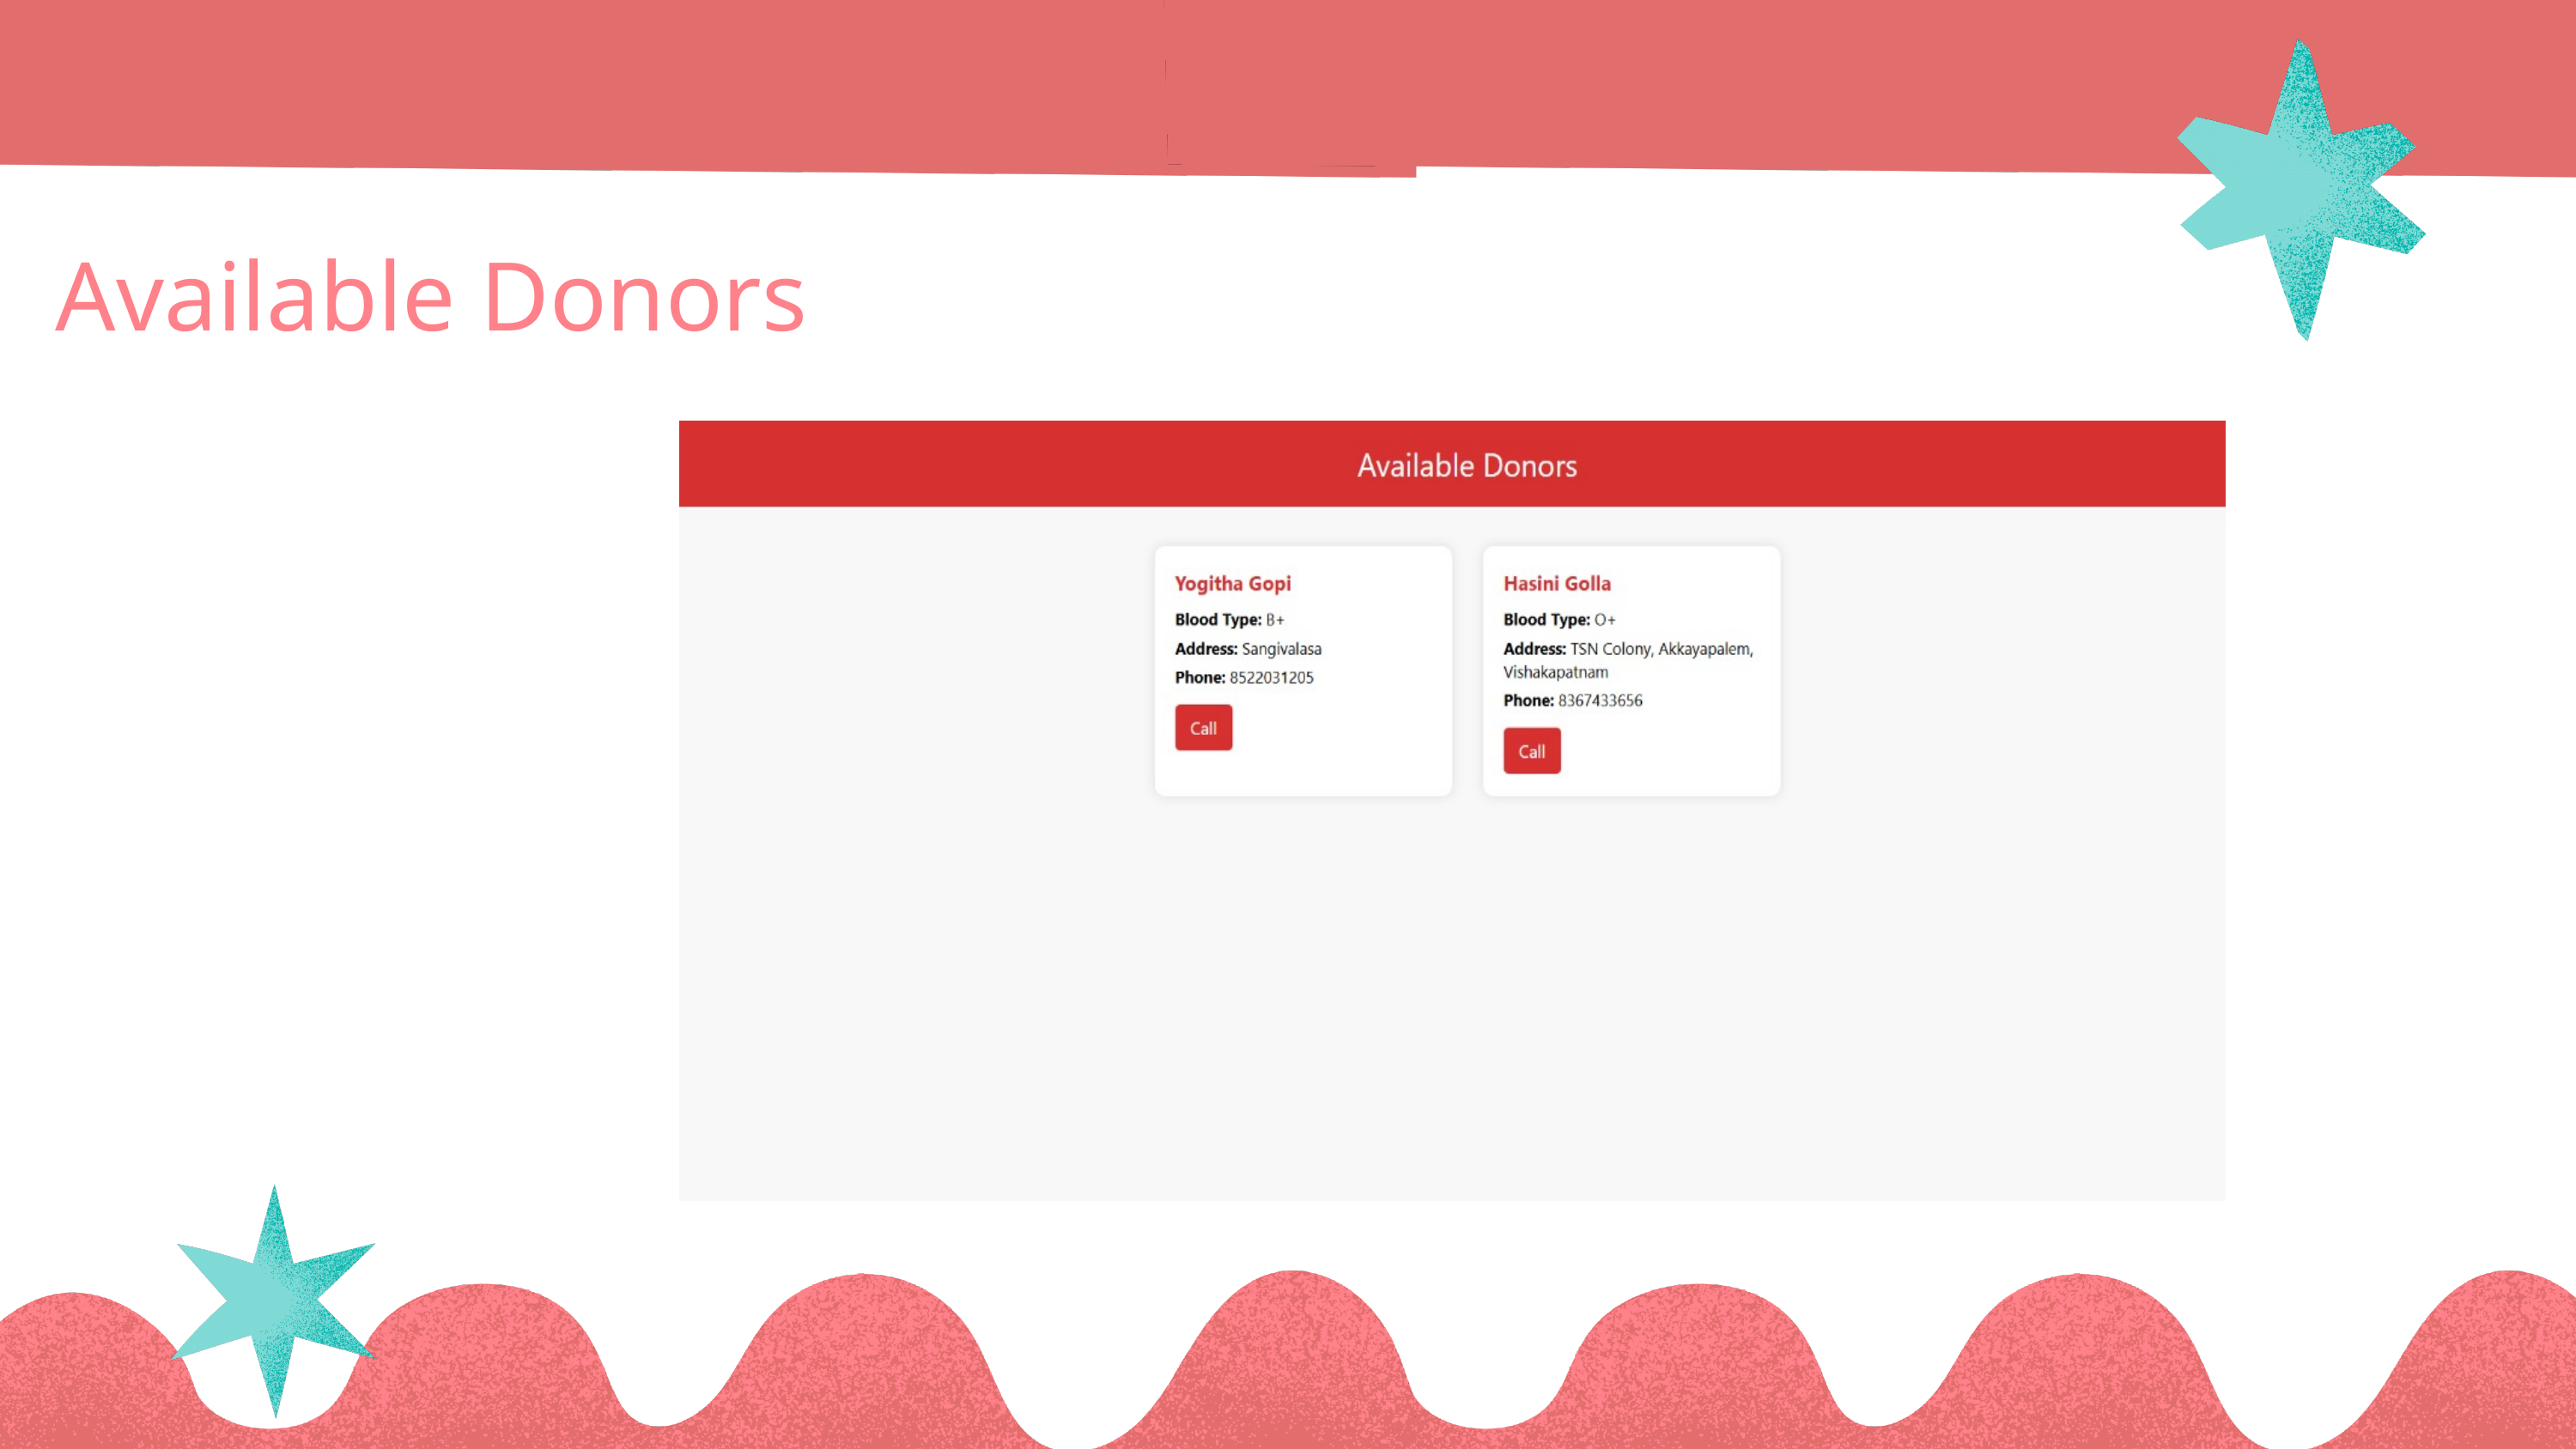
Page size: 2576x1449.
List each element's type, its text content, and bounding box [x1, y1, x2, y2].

text_box [0, 0, 1158, 178]
text_box Available Donors [43, 210, 968, 356]
picture [679, 421, 2226, 1201]
text_box [2135, 23, 2465, 352]
text_box [0, 1264, 1418, 1449]
text_box [1158, 0, 2576, 178]
text_box [1418, 1264, 2576, 1449]
text_box [170, 1184, 376, 1419]
